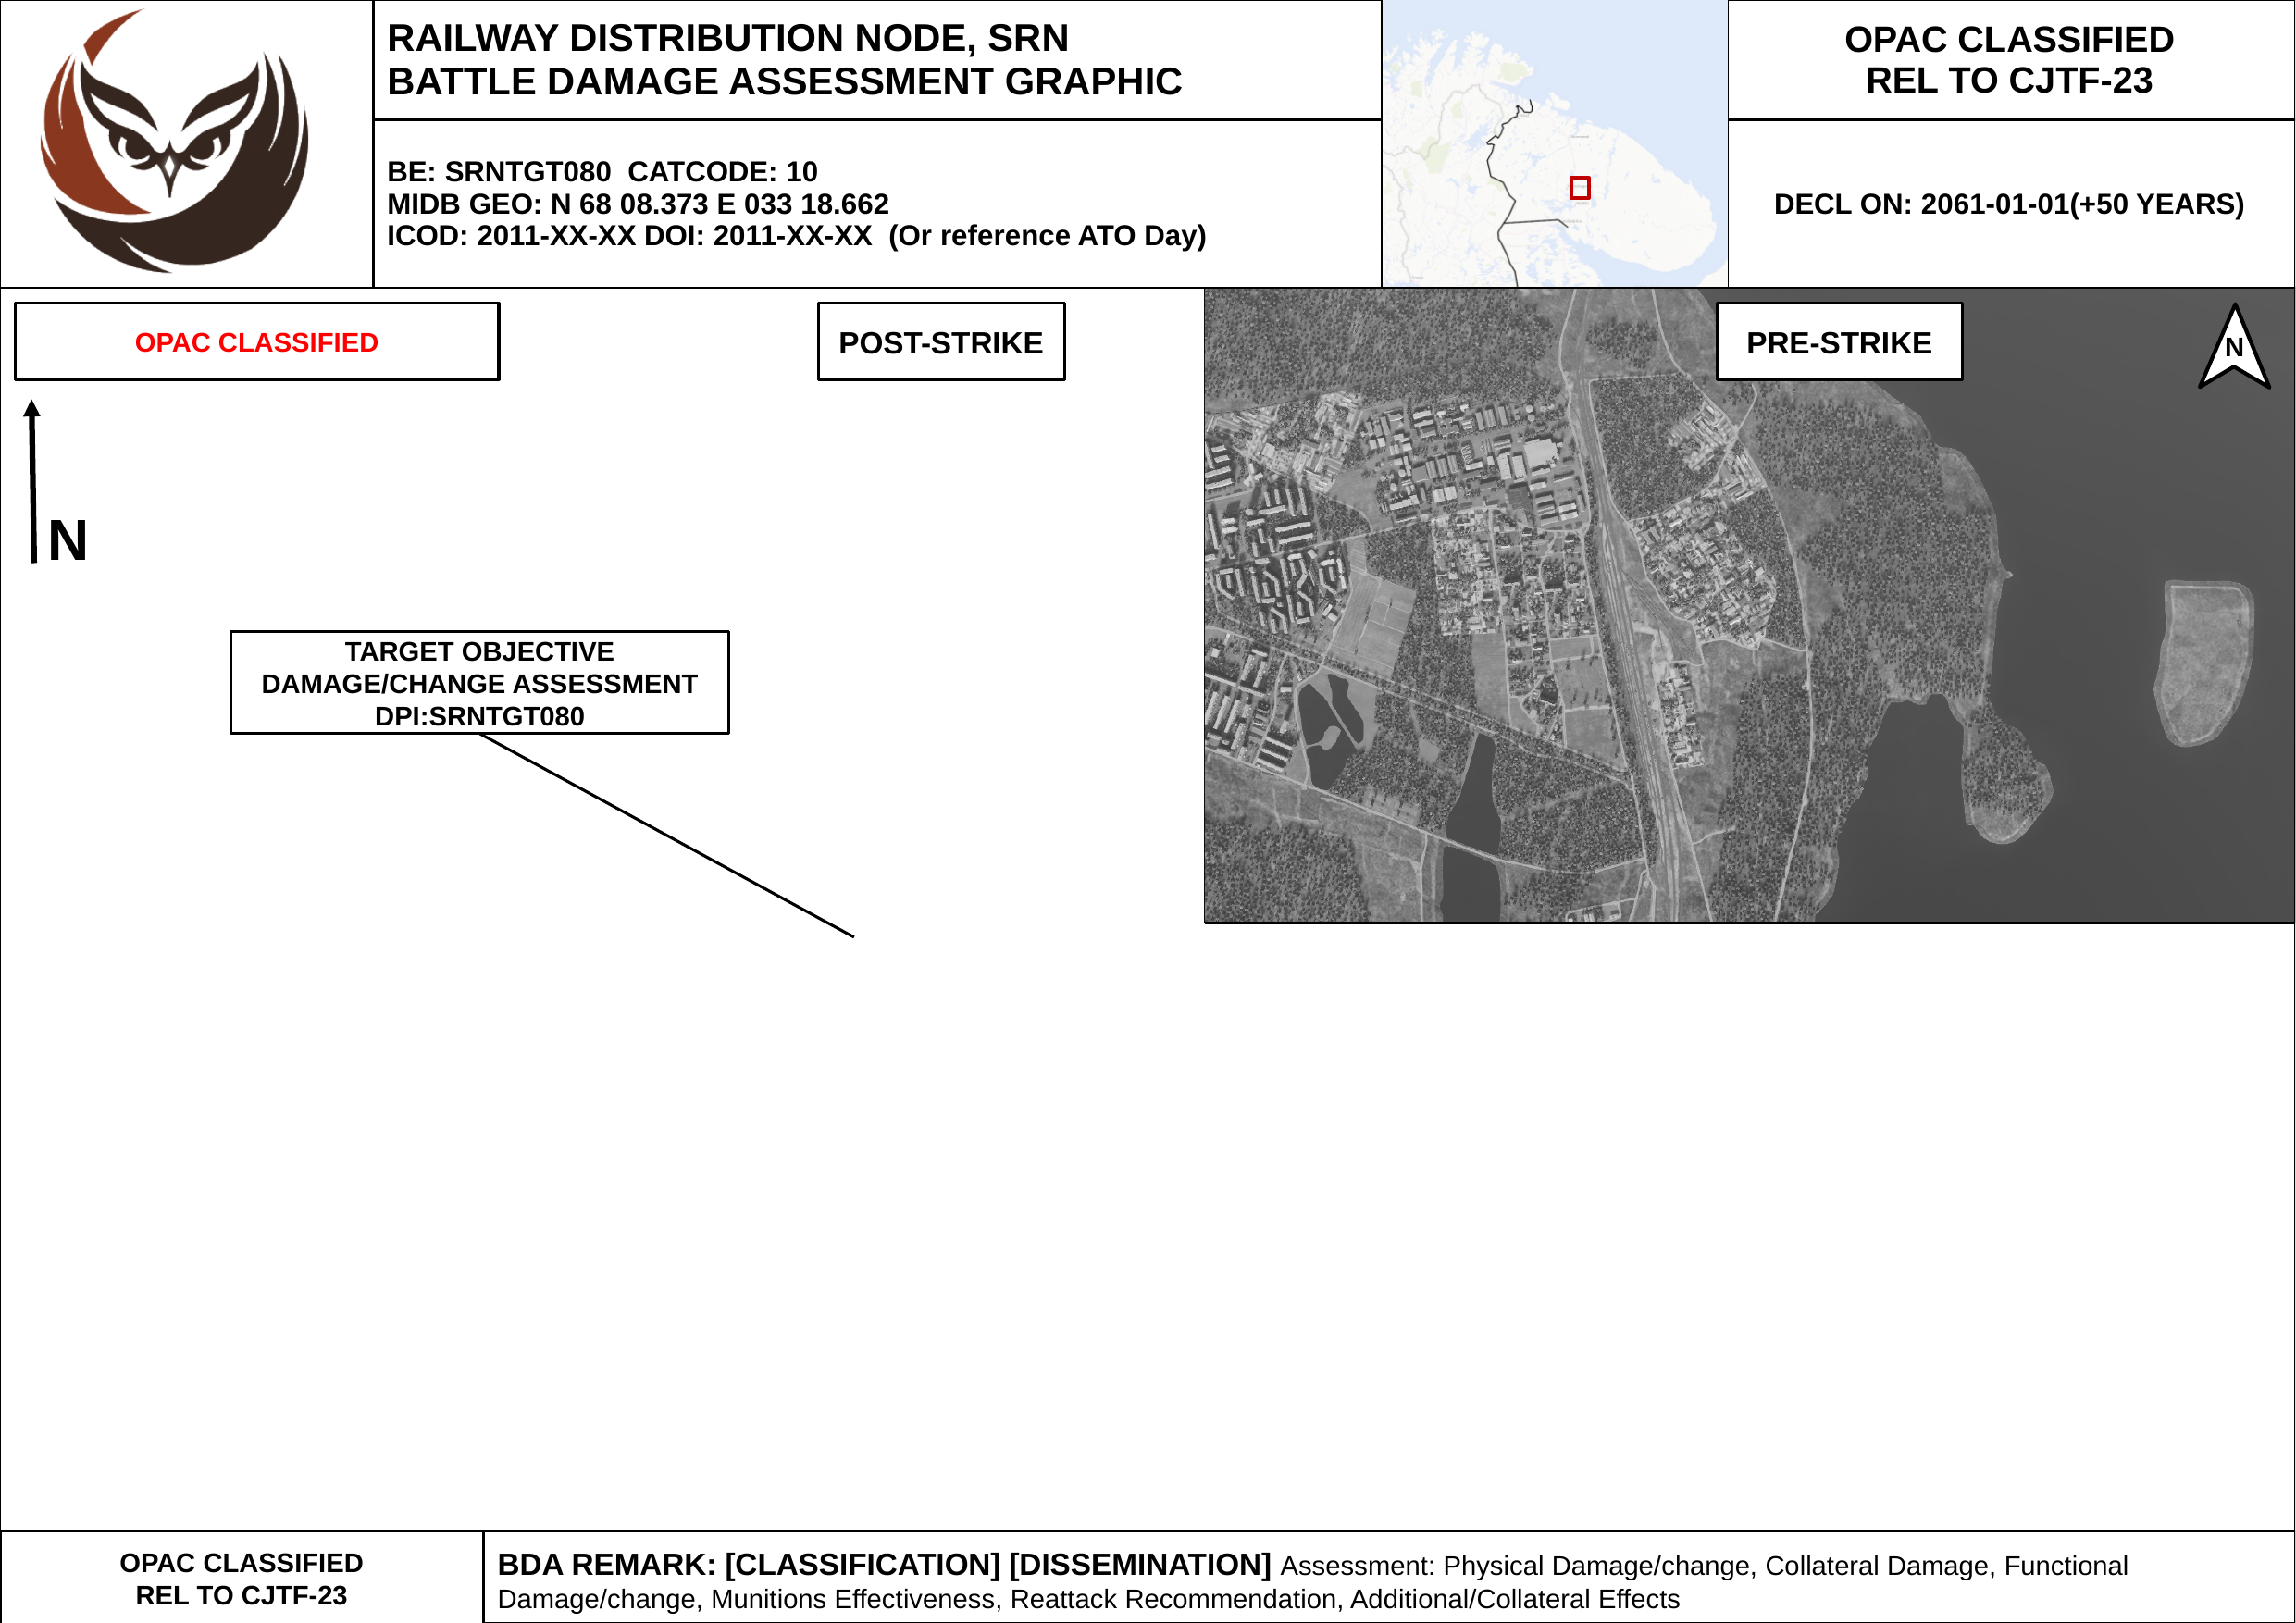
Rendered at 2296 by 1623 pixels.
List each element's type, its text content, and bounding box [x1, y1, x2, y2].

table_cell DECL ON: 2061-01-01(+50 YEARS) [1733, 121, 2294, 285]
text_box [2199, 304, 2270, 389]
table_cell BE: SRNTGT080 CATCODE: 10 MIDB GEO: N 68 08.373 E 033 18.662 ICOD: 2011-XX-XX DOI: 2011-XX-XX (Or reference ATO Day) [375, 121, 1377, 287]
text_box BDA REMARK: [CLASSIFICATION] [DISSEMINATION] Assessment: Physical Damage/change, Collateral Damage, Functional Damage/change, Munitions Effectiveness, Reattack Recommendation, Additional/Collateral Effects [484, 1530, 2296, 1623]
picture [0, 0, 339, 298]
picture [1204, 0, 2296, 923]
text_box OPAC CLASSIFIED REL TO CJTF-23 [0, 1530, 484, 1623]
table_header RAILWAY DISTRIBUTION NODE, SRN BATTLE DAMAGE ASSESSMENT GRAPHIC [375, 1, 1379, 118]
table_header OPAC CLASSIFIED REL TO CJTF-23 [1731, 1, 2294, 118]
text_box POST-STRIKE [818, 303, 1065, 380]
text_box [31, 399, 111, 588]
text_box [230, 630, 855, 938]
text_box OPAC CLASSIFIED [15, 303, 499, 380]
table_cell [1, 289, 2294, 1530]
table_header [341, 1, 372, 287]
